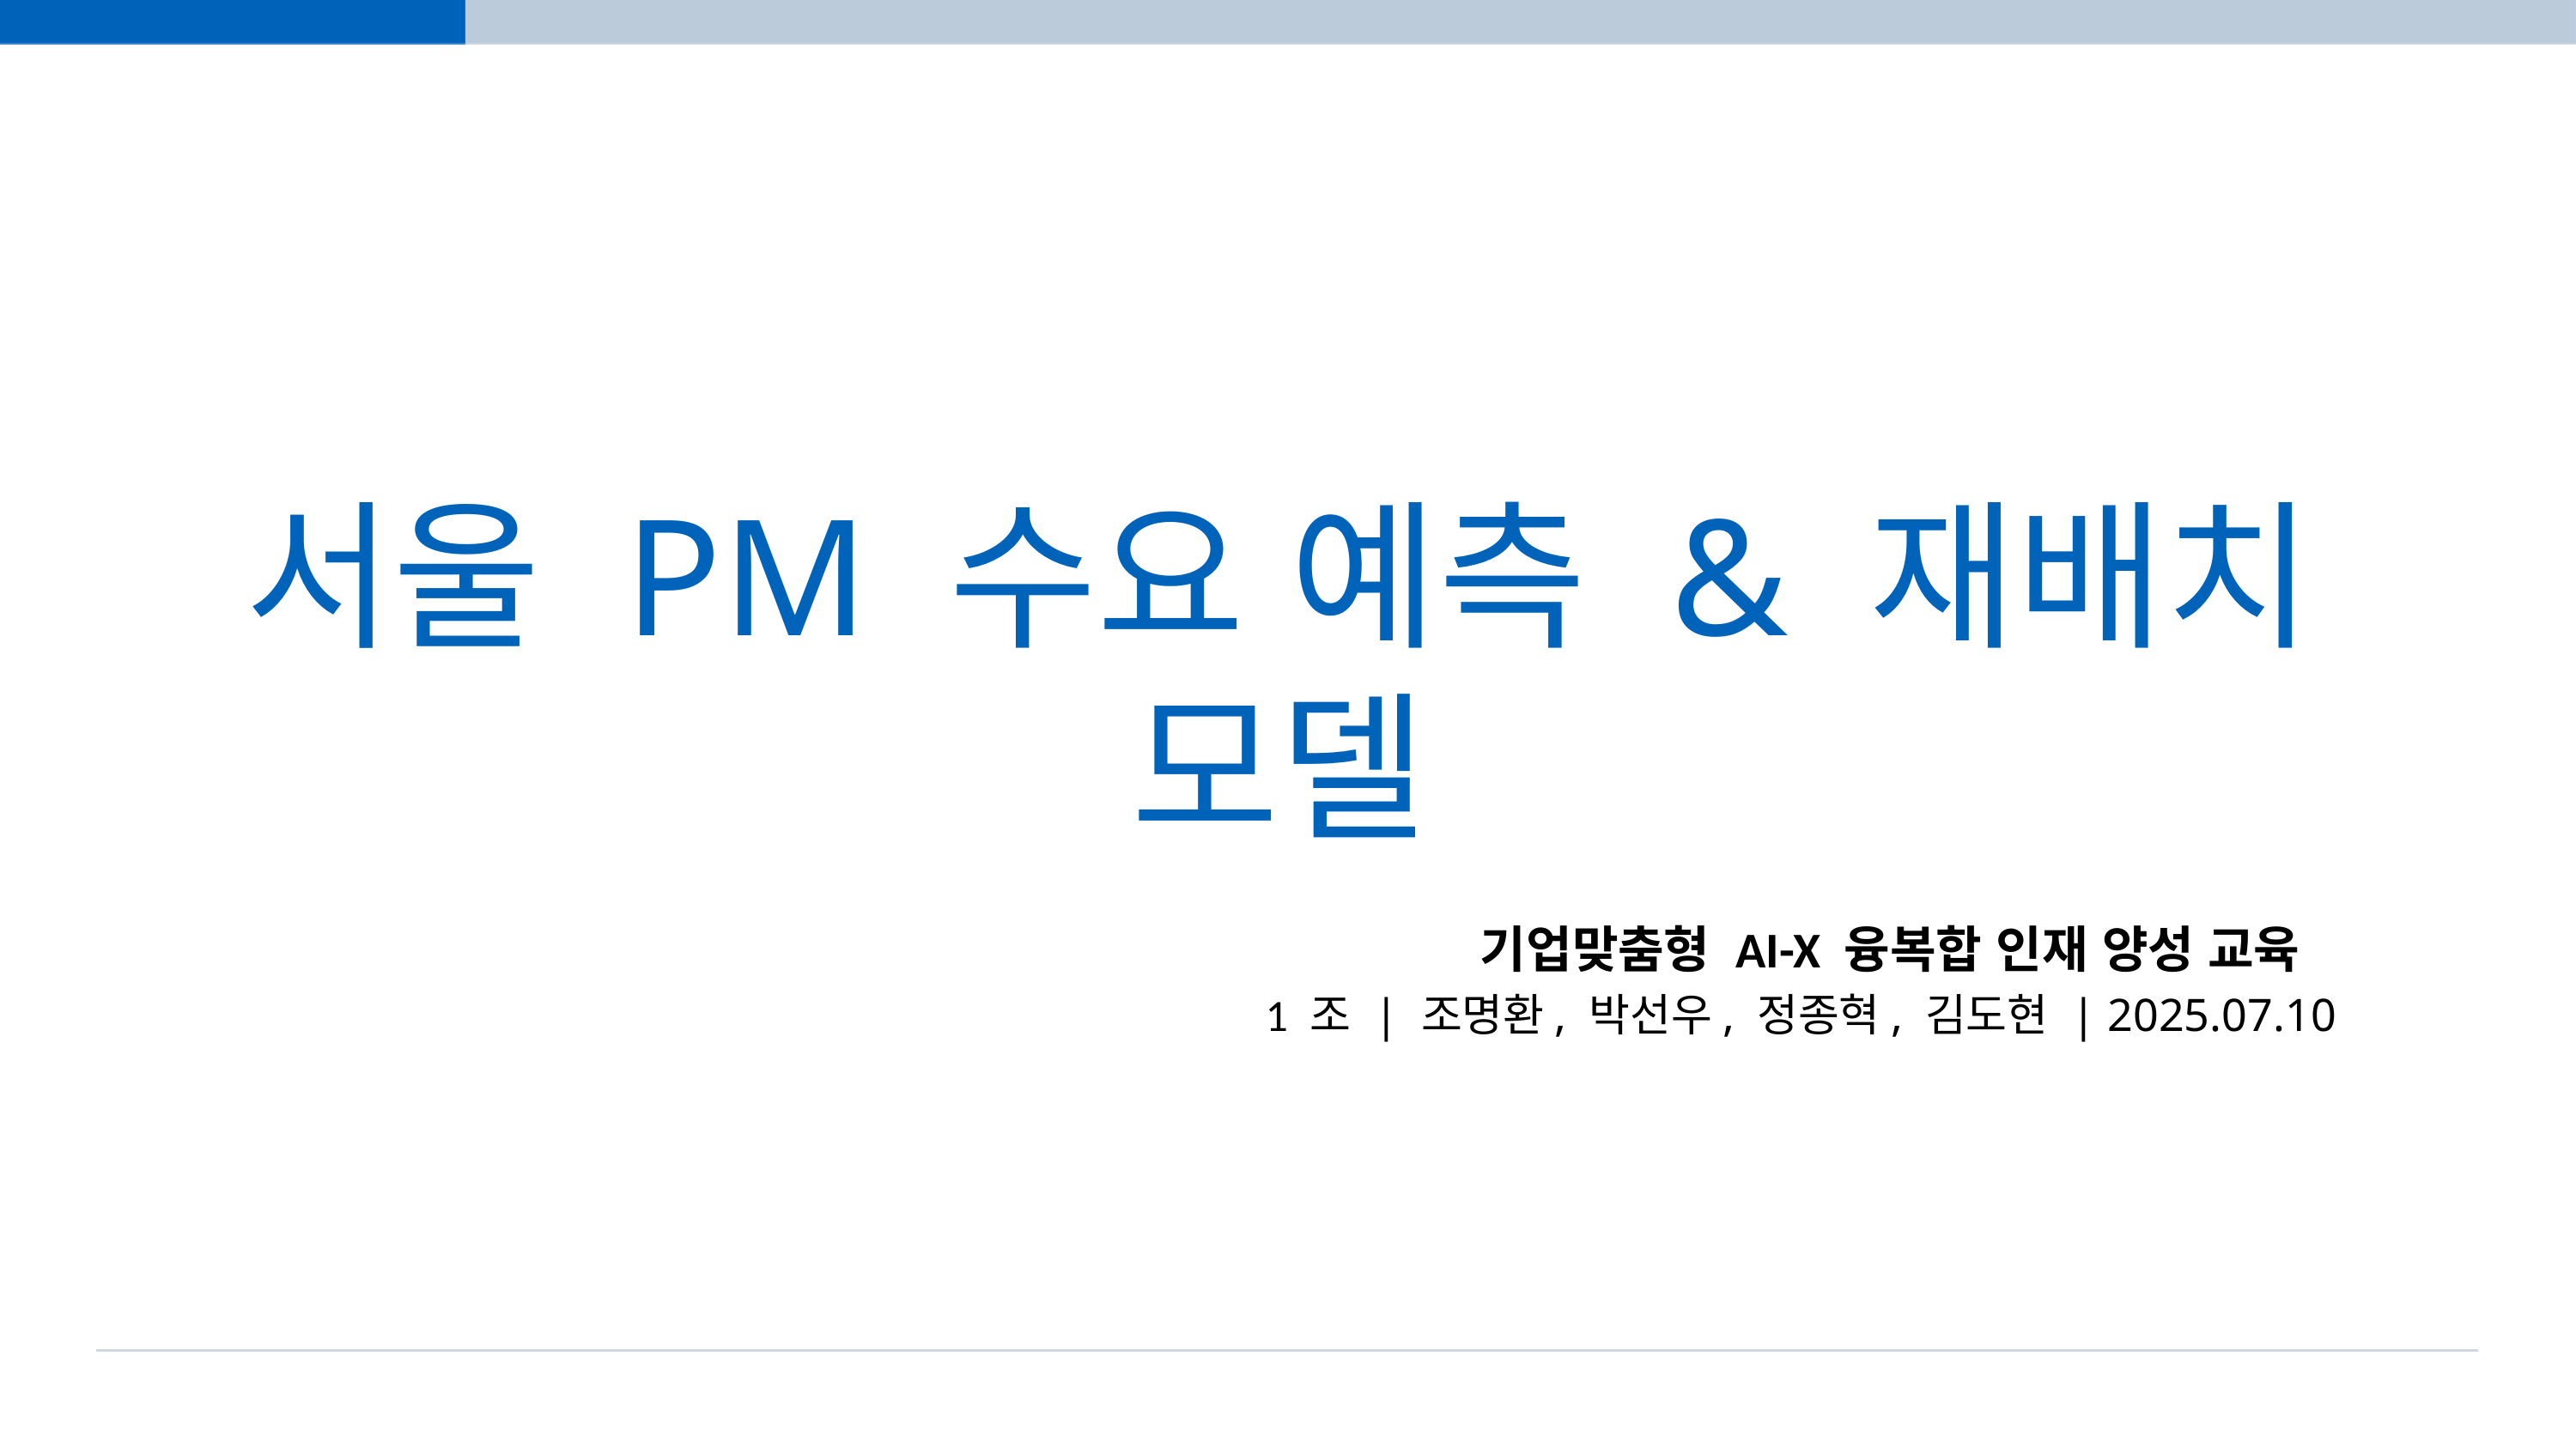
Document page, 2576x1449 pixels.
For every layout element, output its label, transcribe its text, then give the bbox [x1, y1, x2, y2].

picture [0, 0, 2576, 45]
text_box 서울 PM 수요 예측 & 재배치 모델 [175, 464, 2383, 884]
text_box 기업맞춤형 AI-X 융복합 인재 양성 교육 [1467, 912, 2372, 985]
picture [96, 1349, 2478, 1353]
text_box 1 조 | 조명환, 박선우, 정종혁, 김도현 | 2025.07.10 [1127, 989, 2336, 1036]
